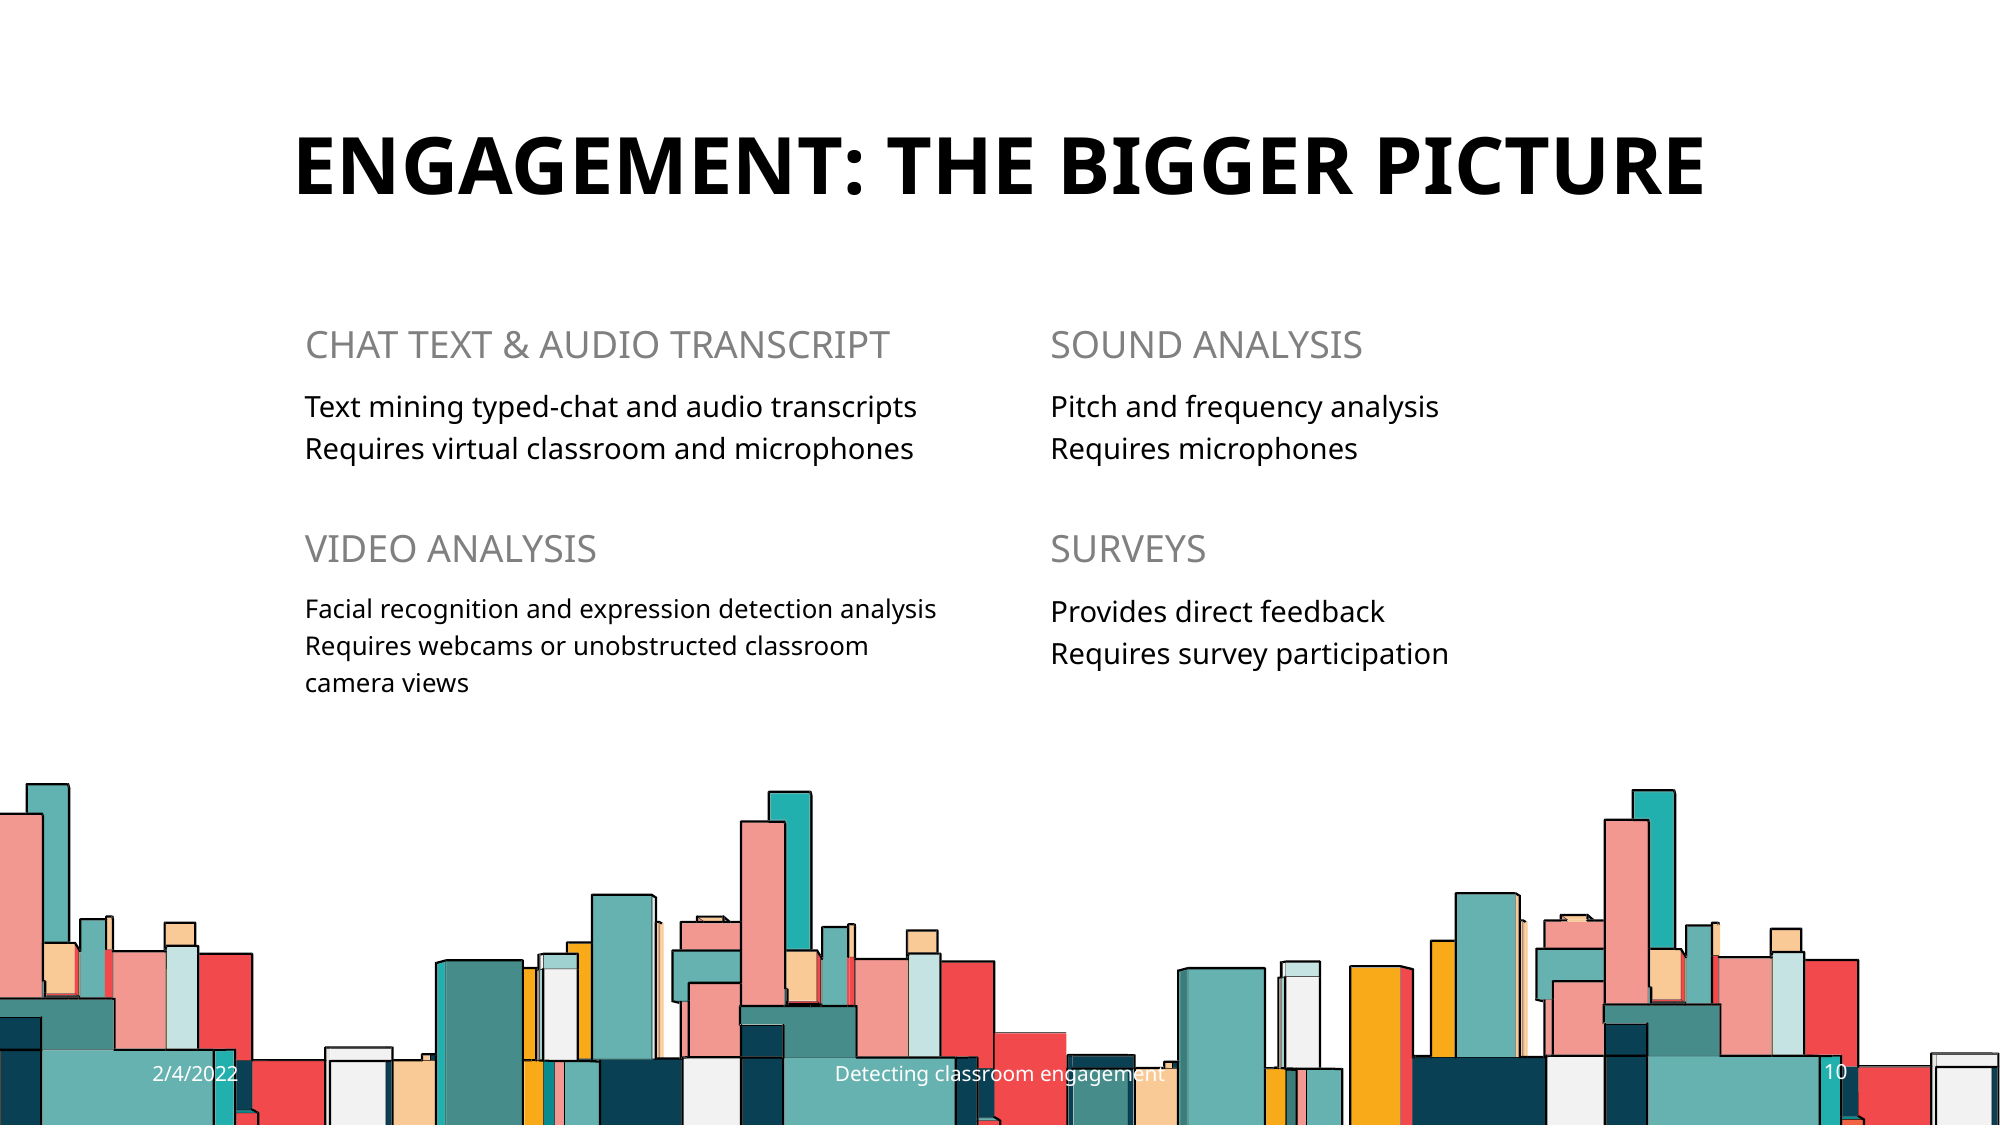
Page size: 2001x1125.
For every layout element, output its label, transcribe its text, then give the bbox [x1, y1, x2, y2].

list SOUND ANALYSIS [1035, 304, 1711, 374]
footer Detecting classroom engagement [662, 1042, 1338, 1103]
list VIDEO ANALYSIS [289, 508, 965, 578]
list Pitch and frequency analysis Requires microphones [1035, 374, 1711, 508]
slide_number 10 [1412, 1042, 1863, 1103]
list Facial recognition and expression detection analysis Requires webcams or unobstructed classroom camera views [289, 578, 965, 714]
list SURVEYS [1035, 508, 1723, 579]
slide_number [137, 1042, 588, 1103]
list CHAT TEXT & AUDIO TRANSCRIPT [290, 304, 1000, 375]
list Text mining typed-chat and audio transcripts Requires virtual classroom and microphones [289, 374, 965, 508]
list Provides direct feedback Requires survey participation [1035, 578, 1711, 714]
title Engagement: the Bigger picture [154, 60, 1847, 278]
